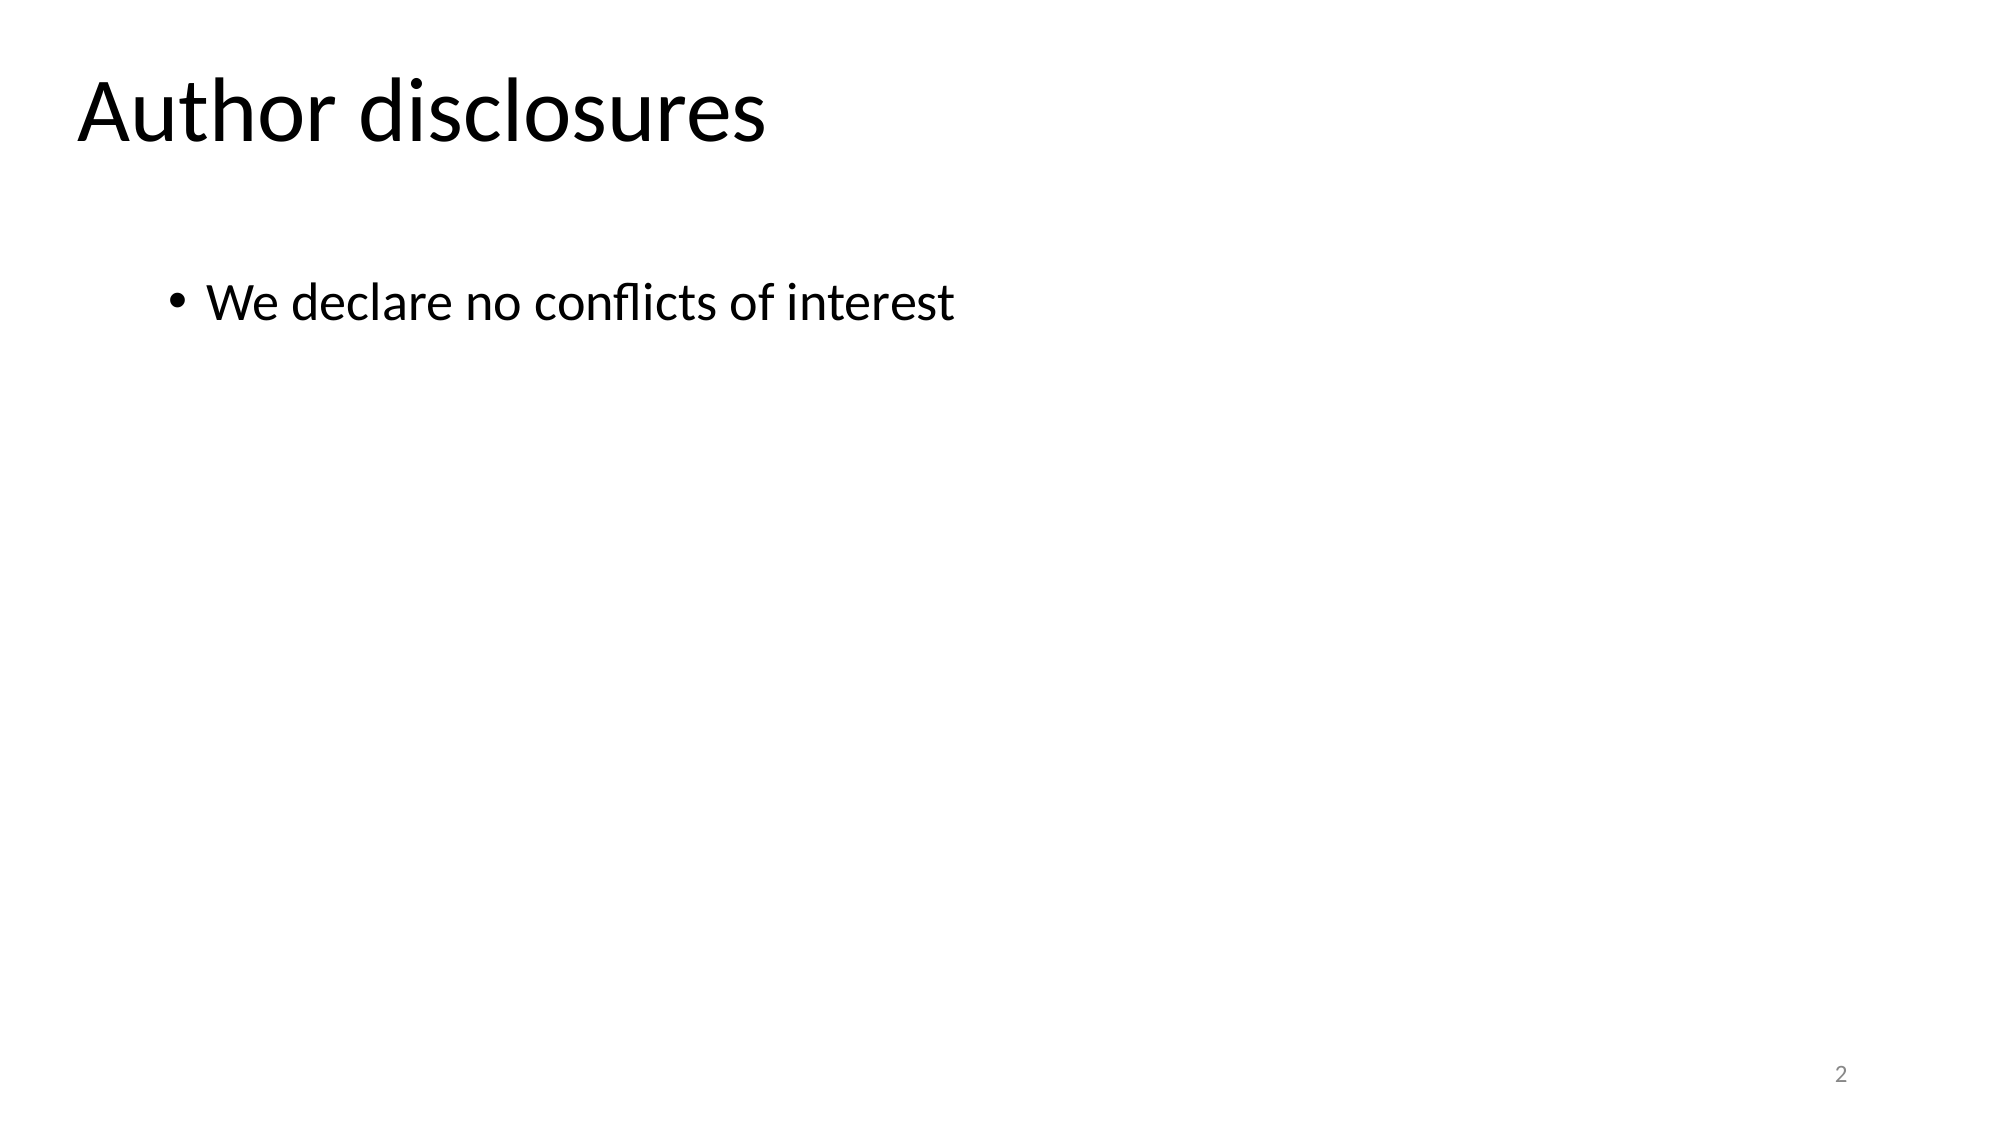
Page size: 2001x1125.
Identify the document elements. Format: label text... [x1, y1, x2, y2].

text_box Author disclosures [62, 54, 1788, 273]
slide_number ‹#› [1412, 1042, 1863, 1103]
text_box We declare no conflicts of interest [153, 180, 1952, 1023]
